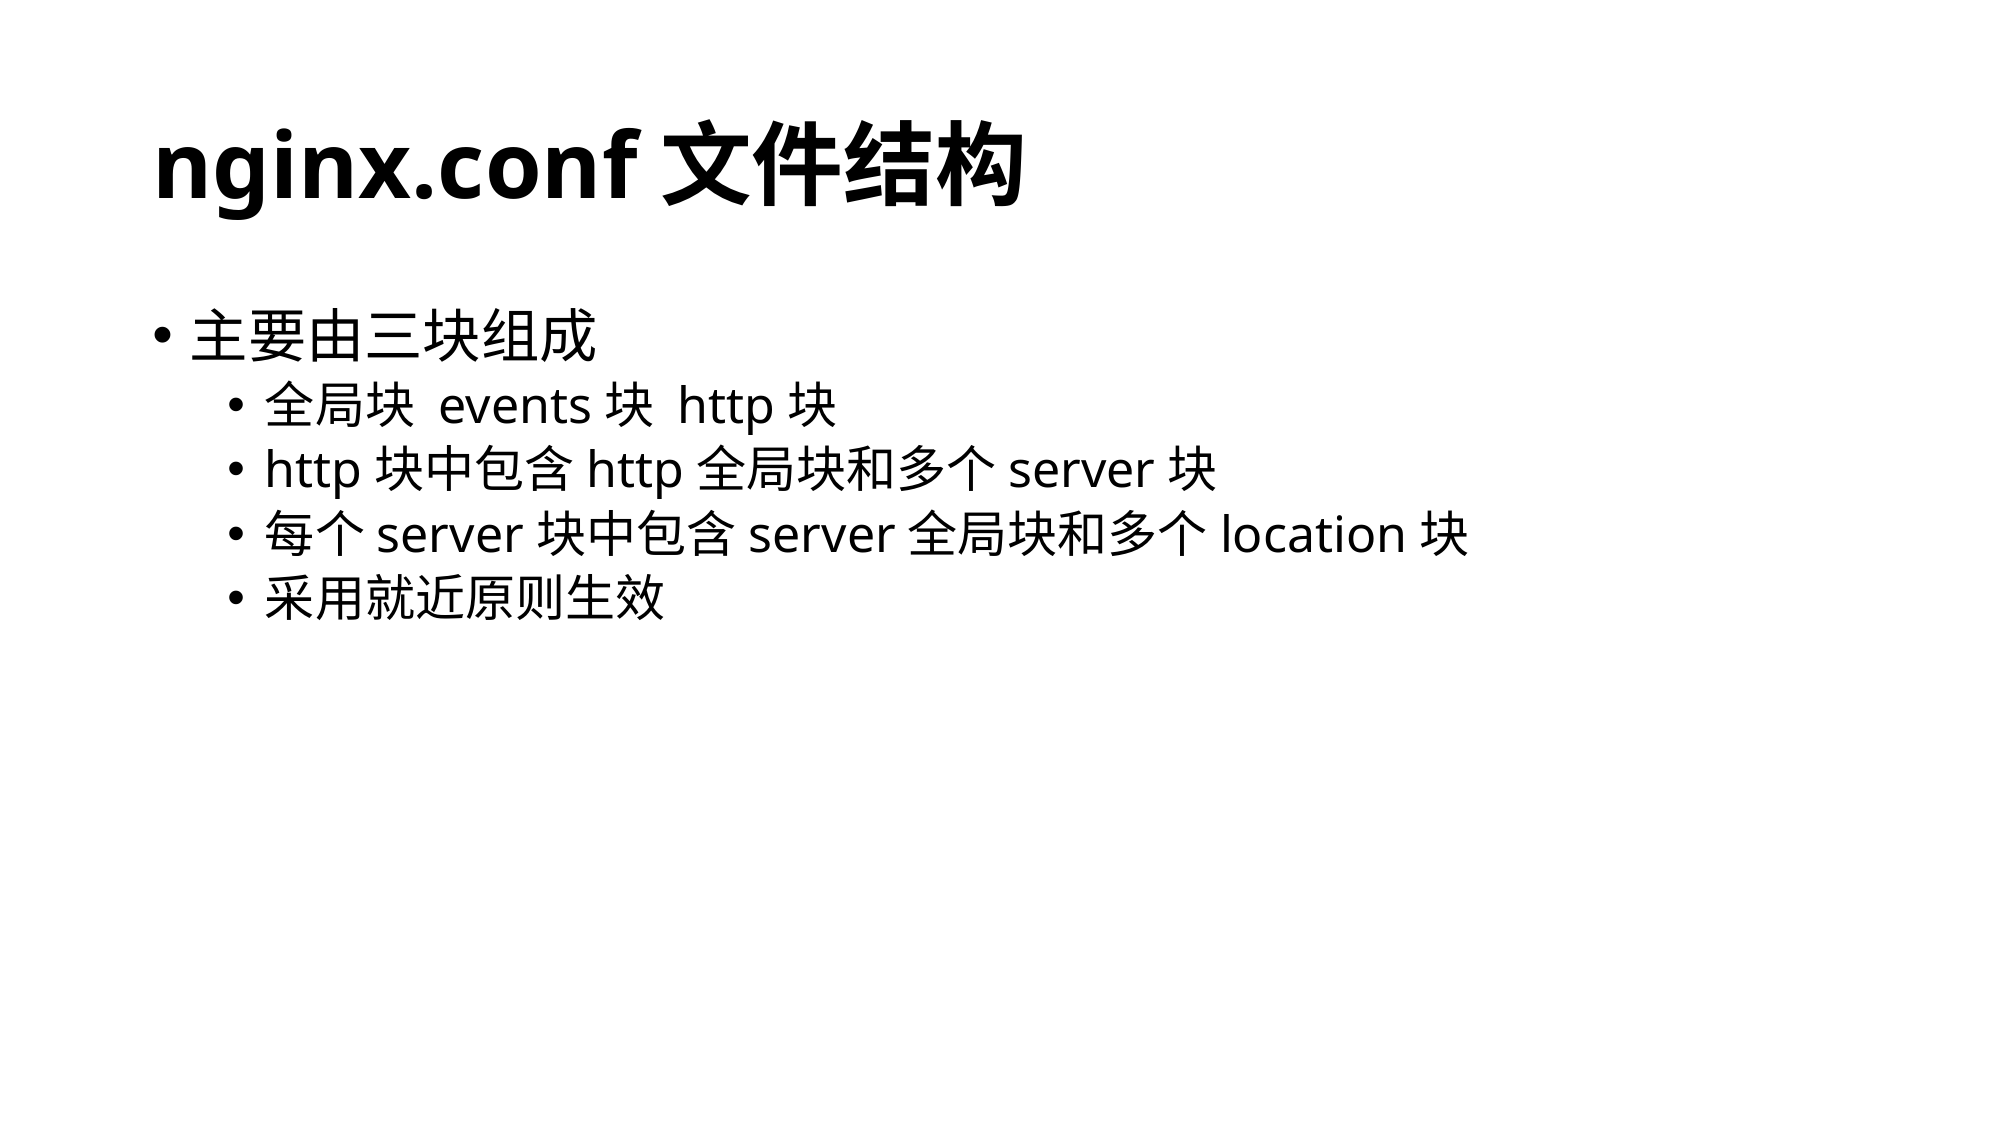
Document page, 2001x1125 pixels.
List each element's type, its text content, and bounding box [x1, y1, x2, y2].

title nginx.conf文件结构 [137, 59, 1863, 278]
list 主要由三块组成 全局块 events块 http块 http块中包含http全局块和多个server块 每个server块中包含server全局块和多个location块 采用就近原则生效 [137, 299, 1863, 1014]
